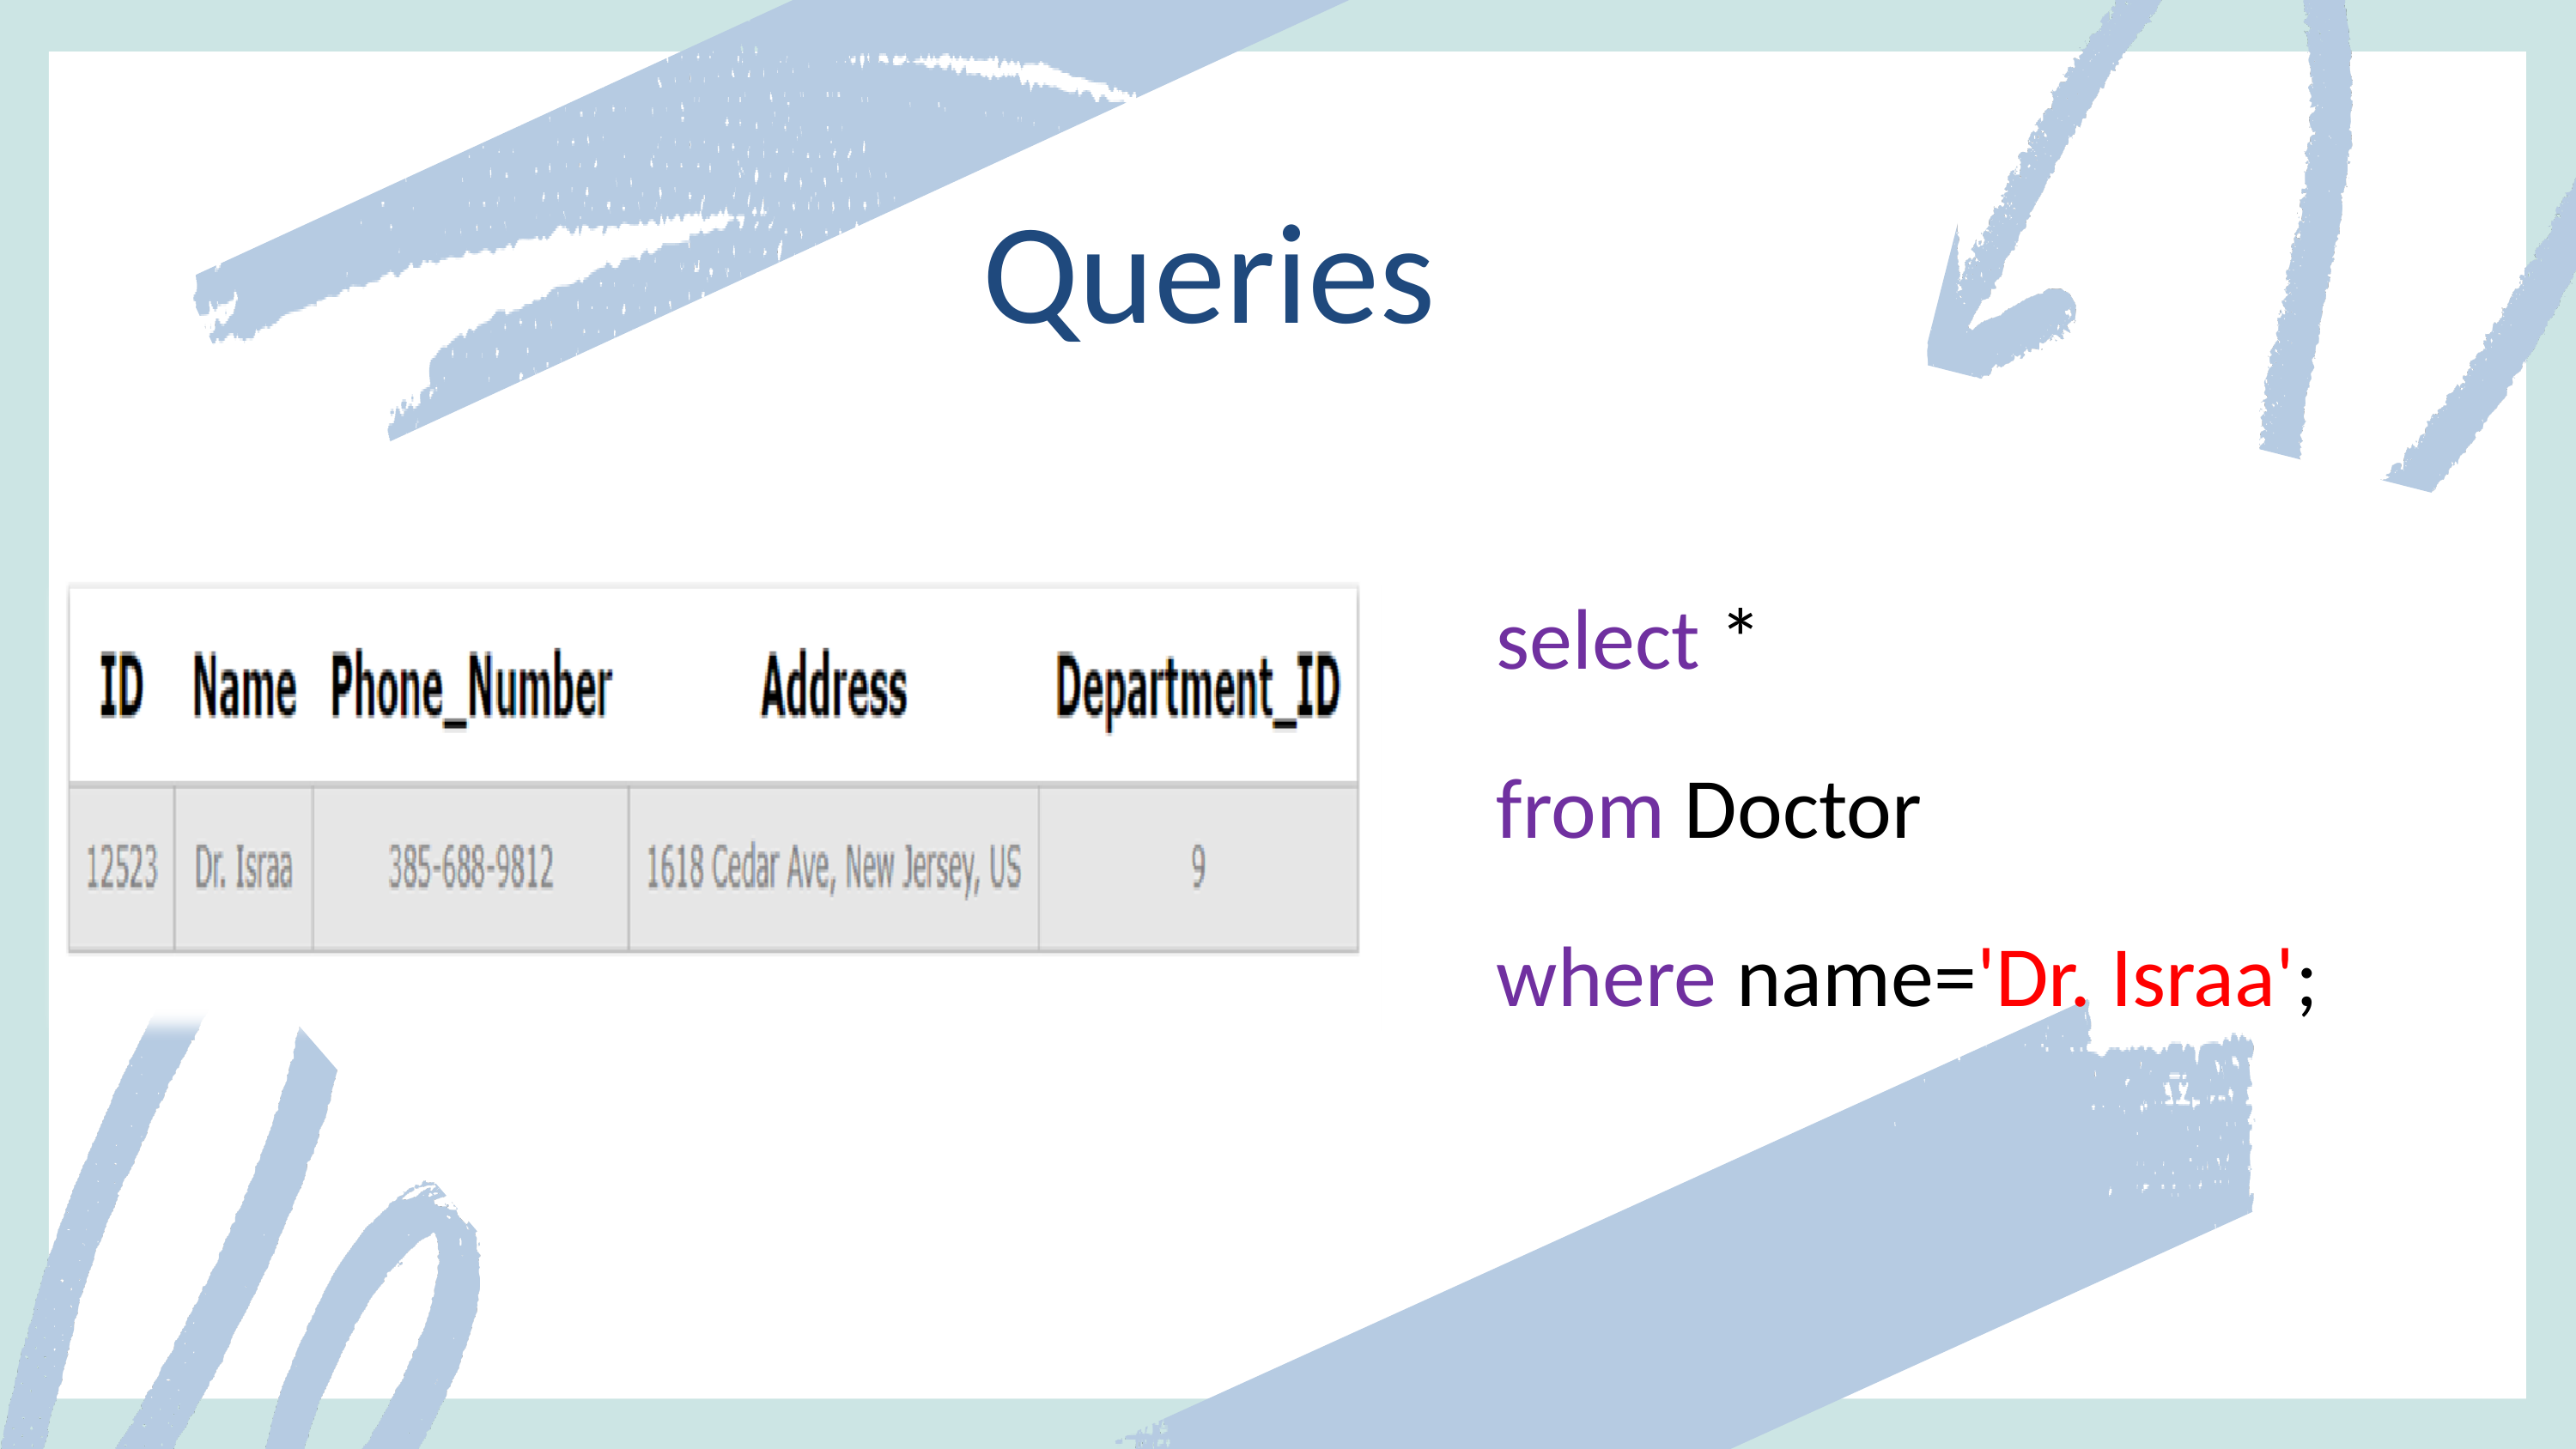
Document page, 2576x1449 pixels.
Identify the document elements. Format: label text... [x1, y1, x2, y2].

text_box [1097, 1083, 2317, 1449]
text_box [0, 910, 575, 1449]
text_box Queries [400, 161, 2019, 359]
text_box [442, 0, 1350, 161]
text_box [1922, 0, 2576, 530]
picture [42, 574, 1382, 1040]
text_box select * from Doctor where name='Dr. Israa'; [1484, 525, 2370, 1083]
text_box [183, 180, 570, 492]
